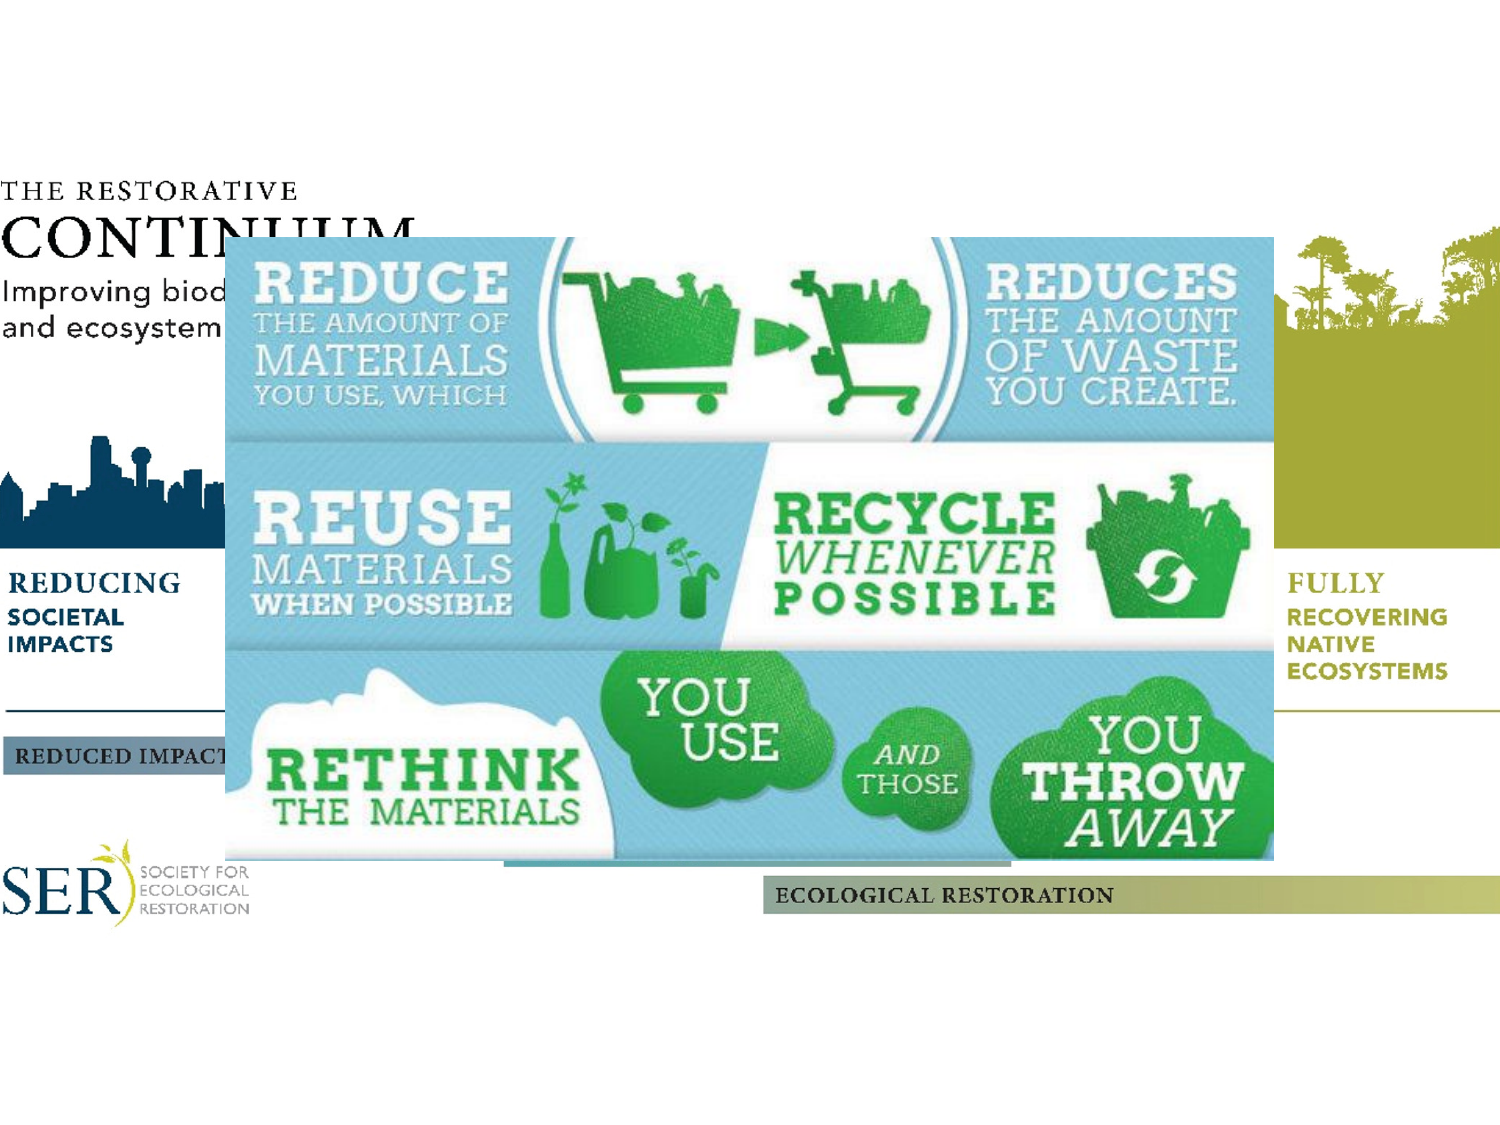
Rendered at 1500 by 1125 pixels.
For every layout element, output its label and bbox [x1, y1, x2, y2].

picture [0, 175, 1500, 938]
